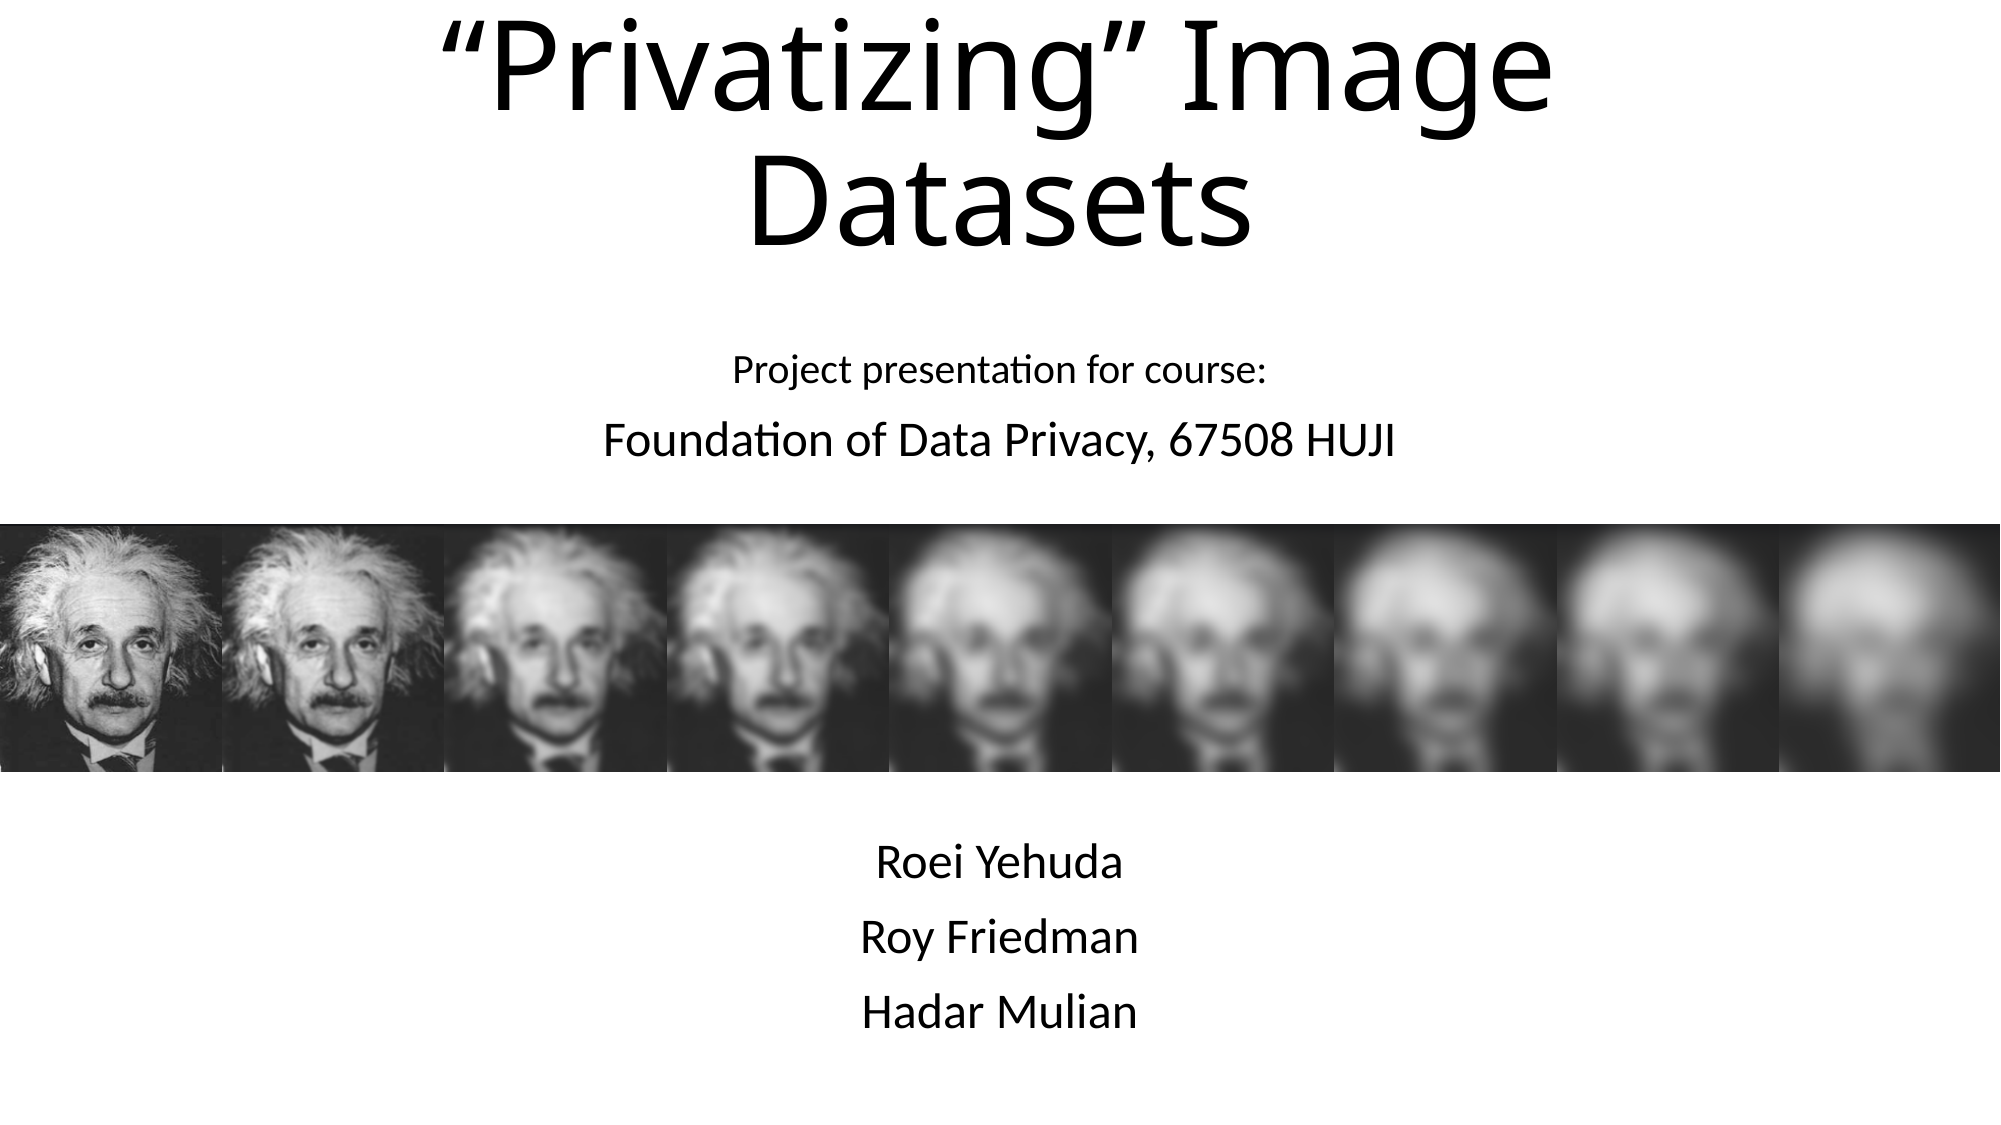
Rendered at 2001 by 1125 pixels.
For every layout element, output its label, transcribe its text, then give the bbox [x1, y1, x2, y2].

title “Privatizing” Image Datasets [249, 105, 1750, 280]
subtitle Project presentation for course: Foundation of Data Privacy, 67508 HUJI Roei Yehuda Roy Friedman Hadar Mulian [249, 340, 1750, 524]
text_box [0, 524, 2000, 772]
subtitle Project presentation for course: Foundation of Data Privacy, 67508 HUJI Roei Yehuda Roy Friedman Hadar Mulian [249, 772, 1750, 1090]
